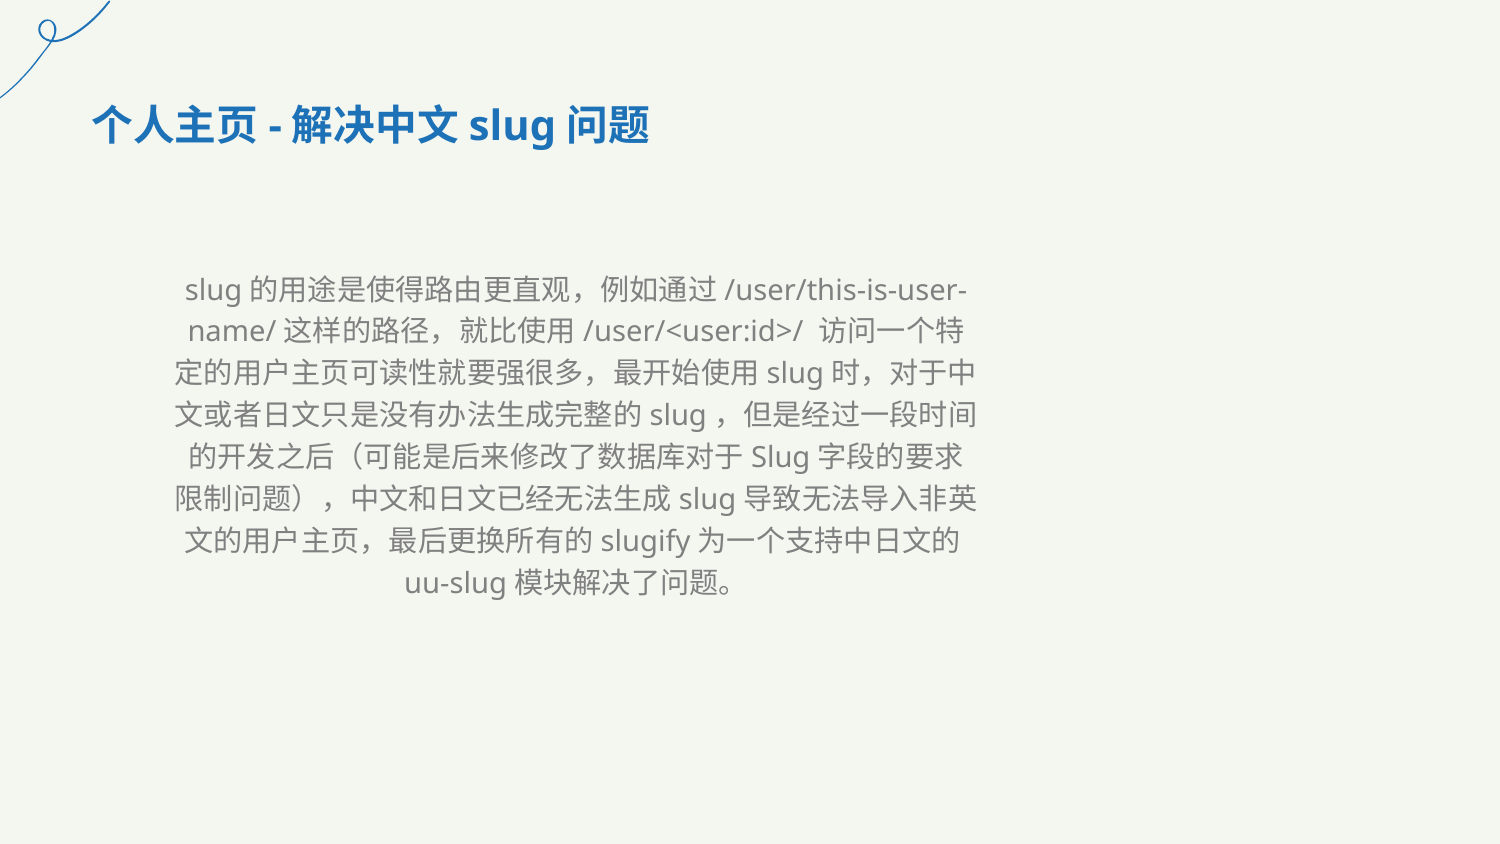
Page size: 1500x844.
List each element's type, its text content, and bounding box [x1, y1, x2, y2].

text_box slug的用途是使得路由更直观，例如通过/user/this-is-user-name/这样的路径，就比使用/user/<user:id>/ 访问一个特定的用户主页可读性就要强很多，最开始使用slug时，对于中文或者日文只是没有办法生成完整的slug，但是经过一段时间的开发之后（可能是后来修改了数据库对于Slug字段的要求限制问题），中文和日文已经无法生成slug导致无法导入非英文的用户主页，最后更换所有的slugify为一个支持中日文的uu-slug模块解决了问题。 [159, 256, 993, 607]
text_box 个人主页-解决中文slug问题 [76, 91, 715, 156]
